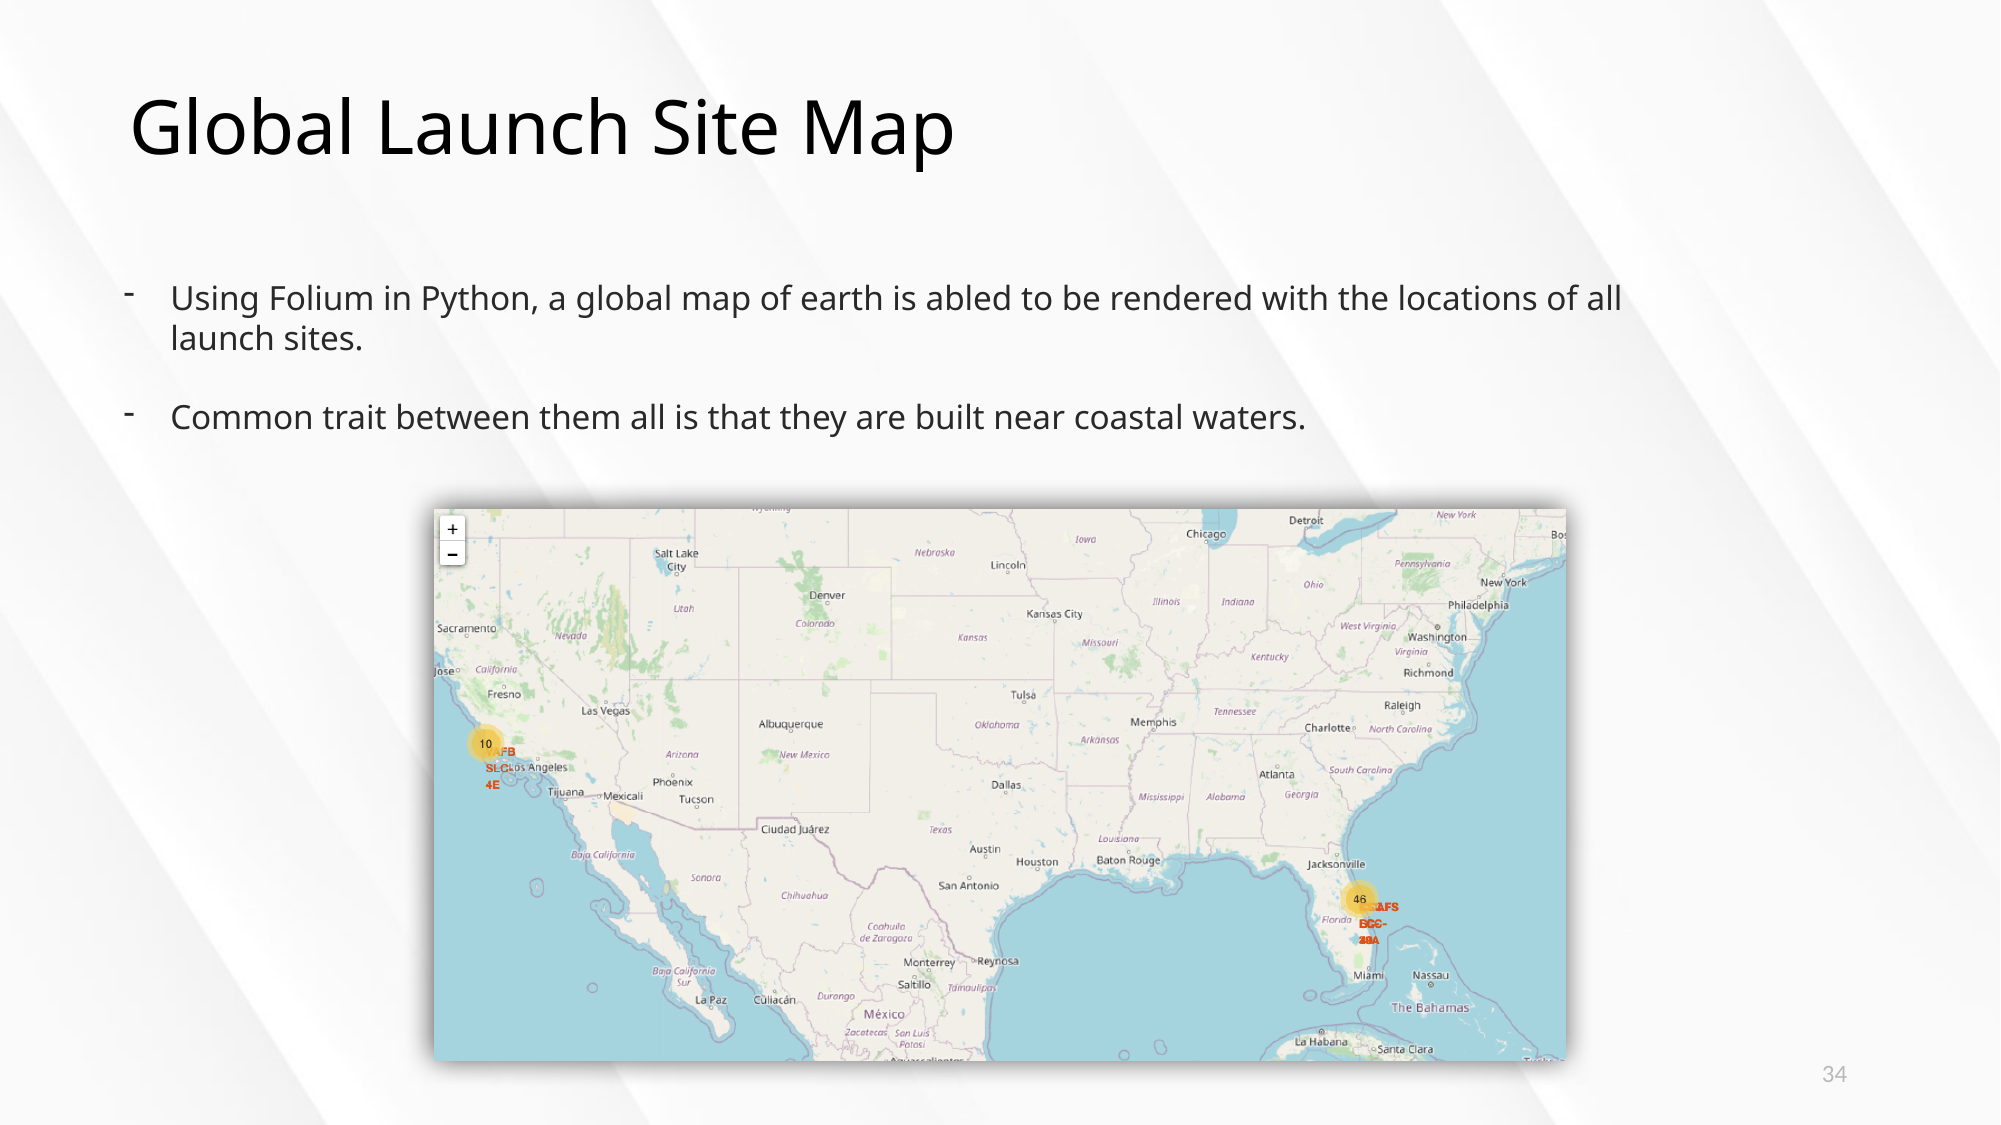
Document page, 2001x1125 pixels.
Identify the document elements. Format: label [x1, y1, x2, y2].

text_box [0, 0, 2000, 1125]
picture [434, 509, 1566, 1061]
